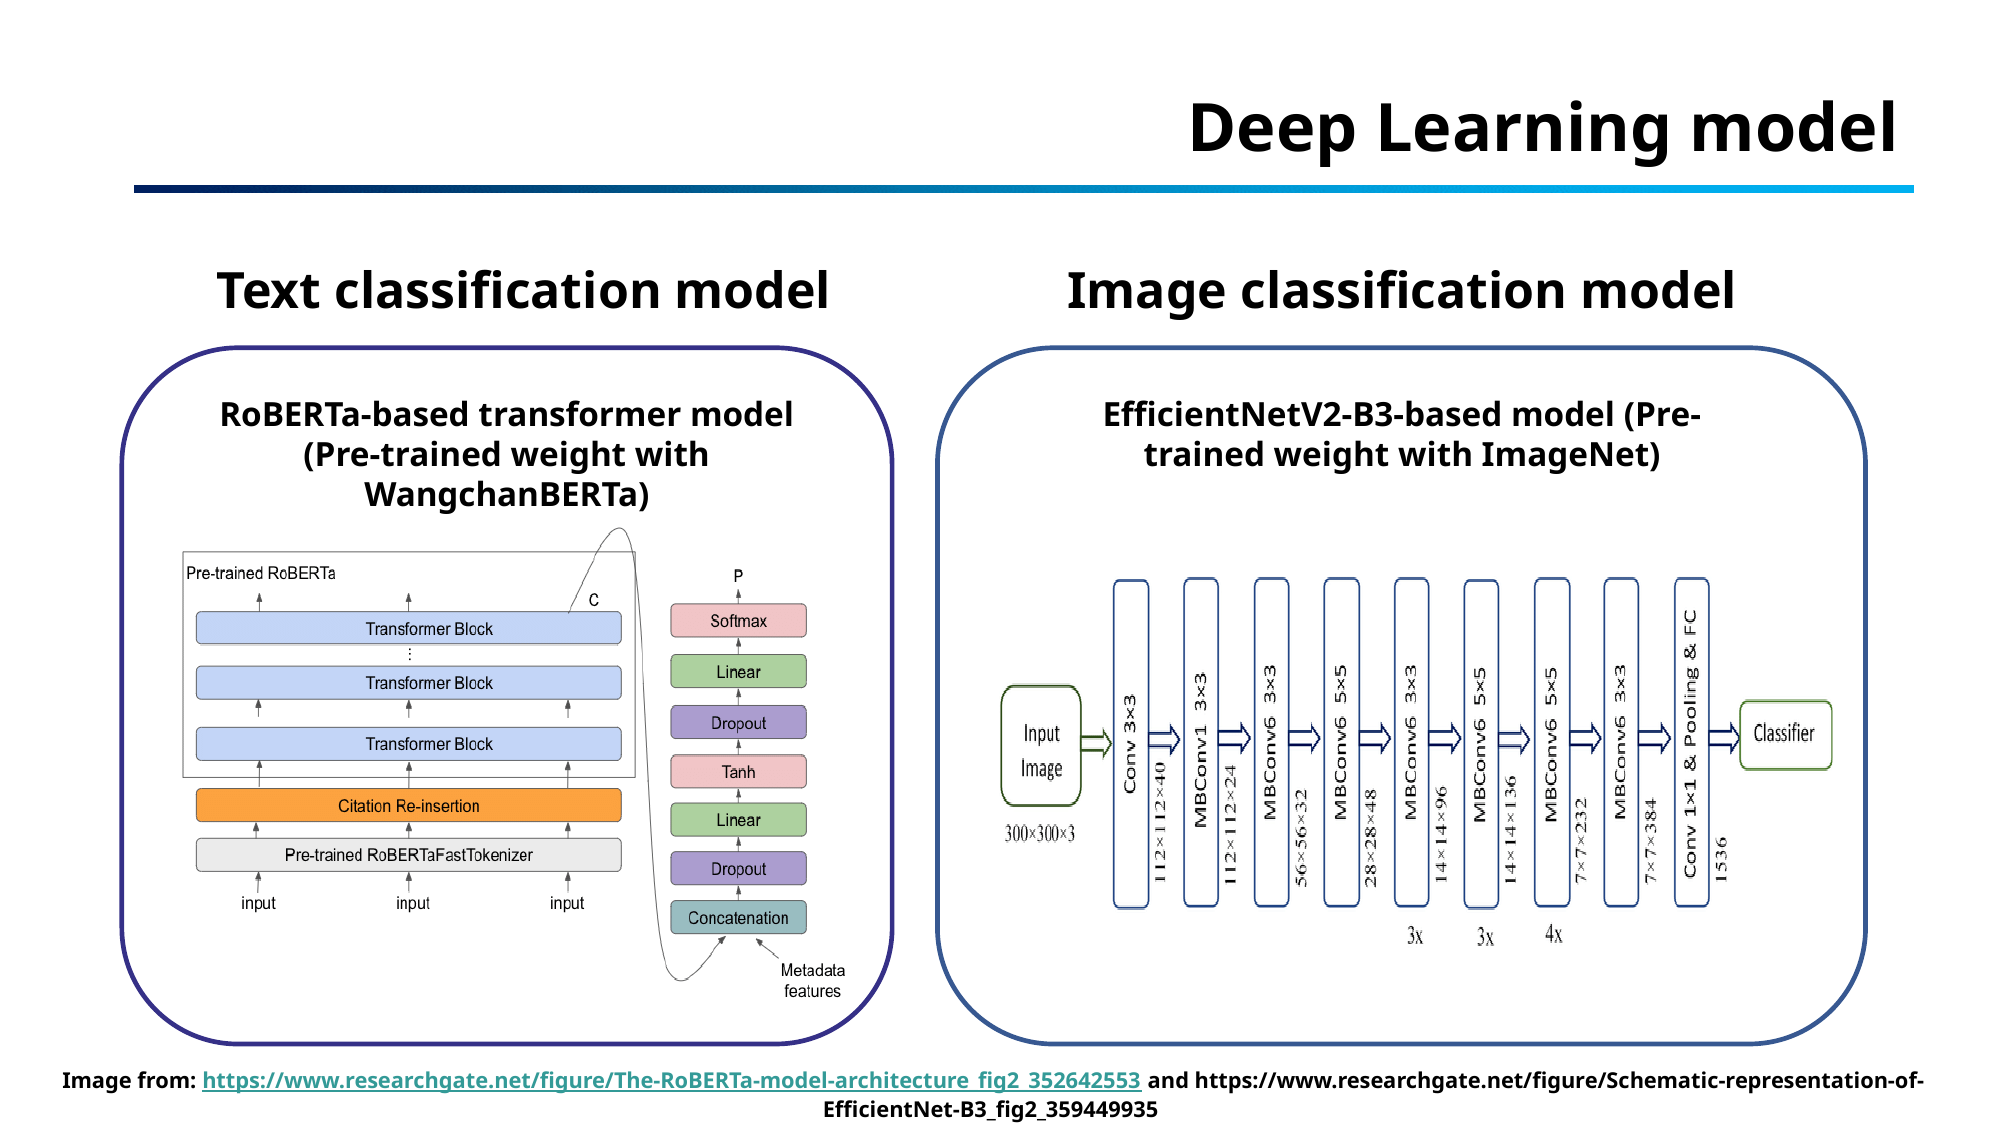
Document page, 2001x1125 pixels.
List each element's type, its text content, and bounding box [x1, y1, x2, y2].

picture [166, 522, 856, 1004]
text_box Text classification model [198, 251, 850, 327]
text_box RoBERTa-based transformer model (Pre-trained weight with WangchanBERTa) [165, 386, 849, 521]
text_box EfficientNetV2-B3-based model (Pre-trained weight with ImageNet) [1061, 386, 1744, 481]
text_box Image from: https://www.researchgate.net/figure/The-RoBERTa-model-architecture_fig2_352642553 and https://www.researchgate.net/figure/Schematic-representation-of-EfficientNet-B3_fig2_359449935 [37, 1059, 1950, 1125]
text_box Deep Learning model [1037, 77, 1914, 173]
picture [134, 185, 720, 194]
text_box [936, 346, 1867, 1046]
text_box Image classification model [1050, 251, 1755, 327]
picture [733, 185, 739, 194]
picture [999, 575, 1833, 949]
text_box [120, 346, 894, 1046]
